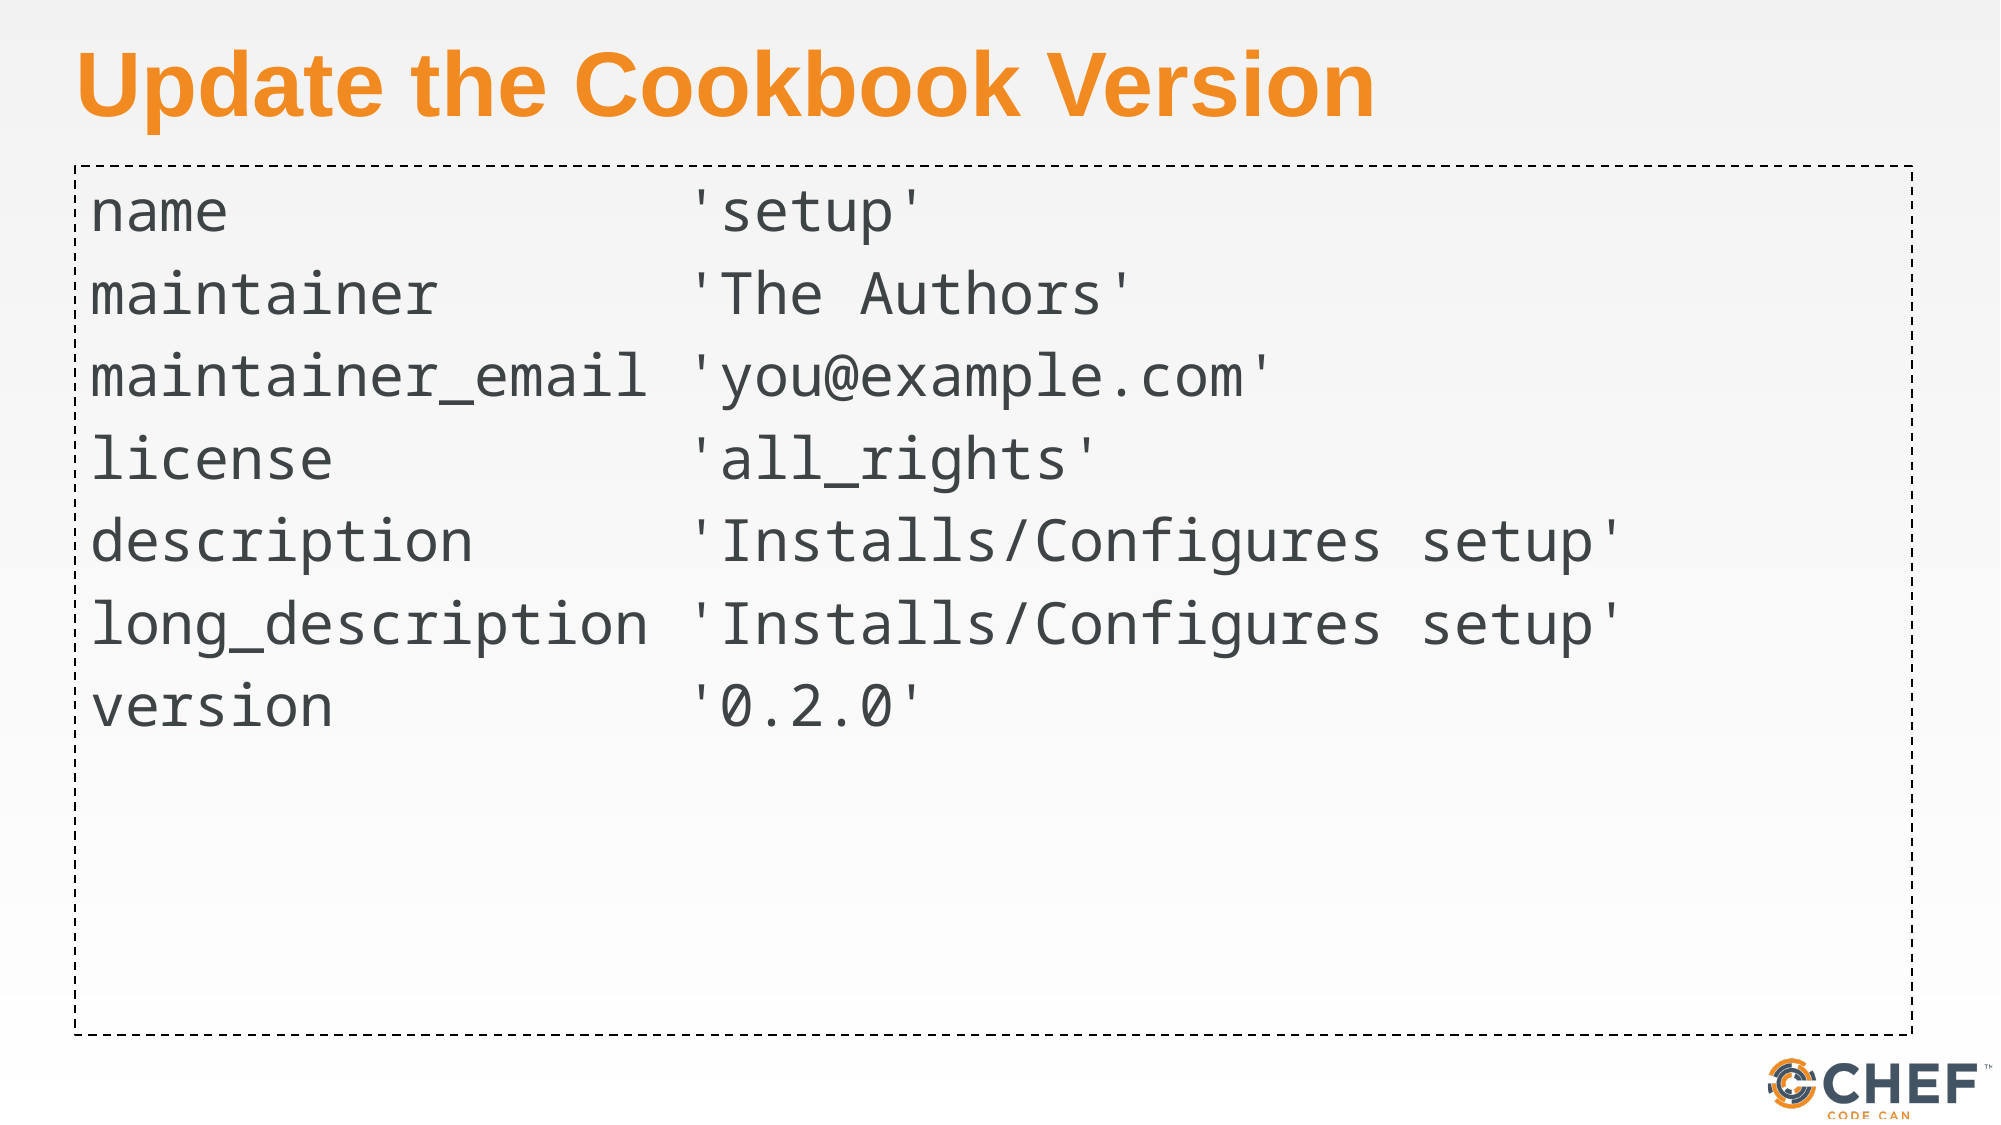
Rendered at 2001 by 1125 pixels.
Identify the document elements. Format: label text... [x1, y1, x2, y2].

list name 'setup' maintainer 'The Authors' maintainer_email 'you@example.com' license 'all_rights' description 'Installs/Configures setup' long_description 'Installs/Configures setup' version '0.2.0' [74, 165, 1913, 1036]
title Update the Cookbook Version [75, 37, 1913, 140]
